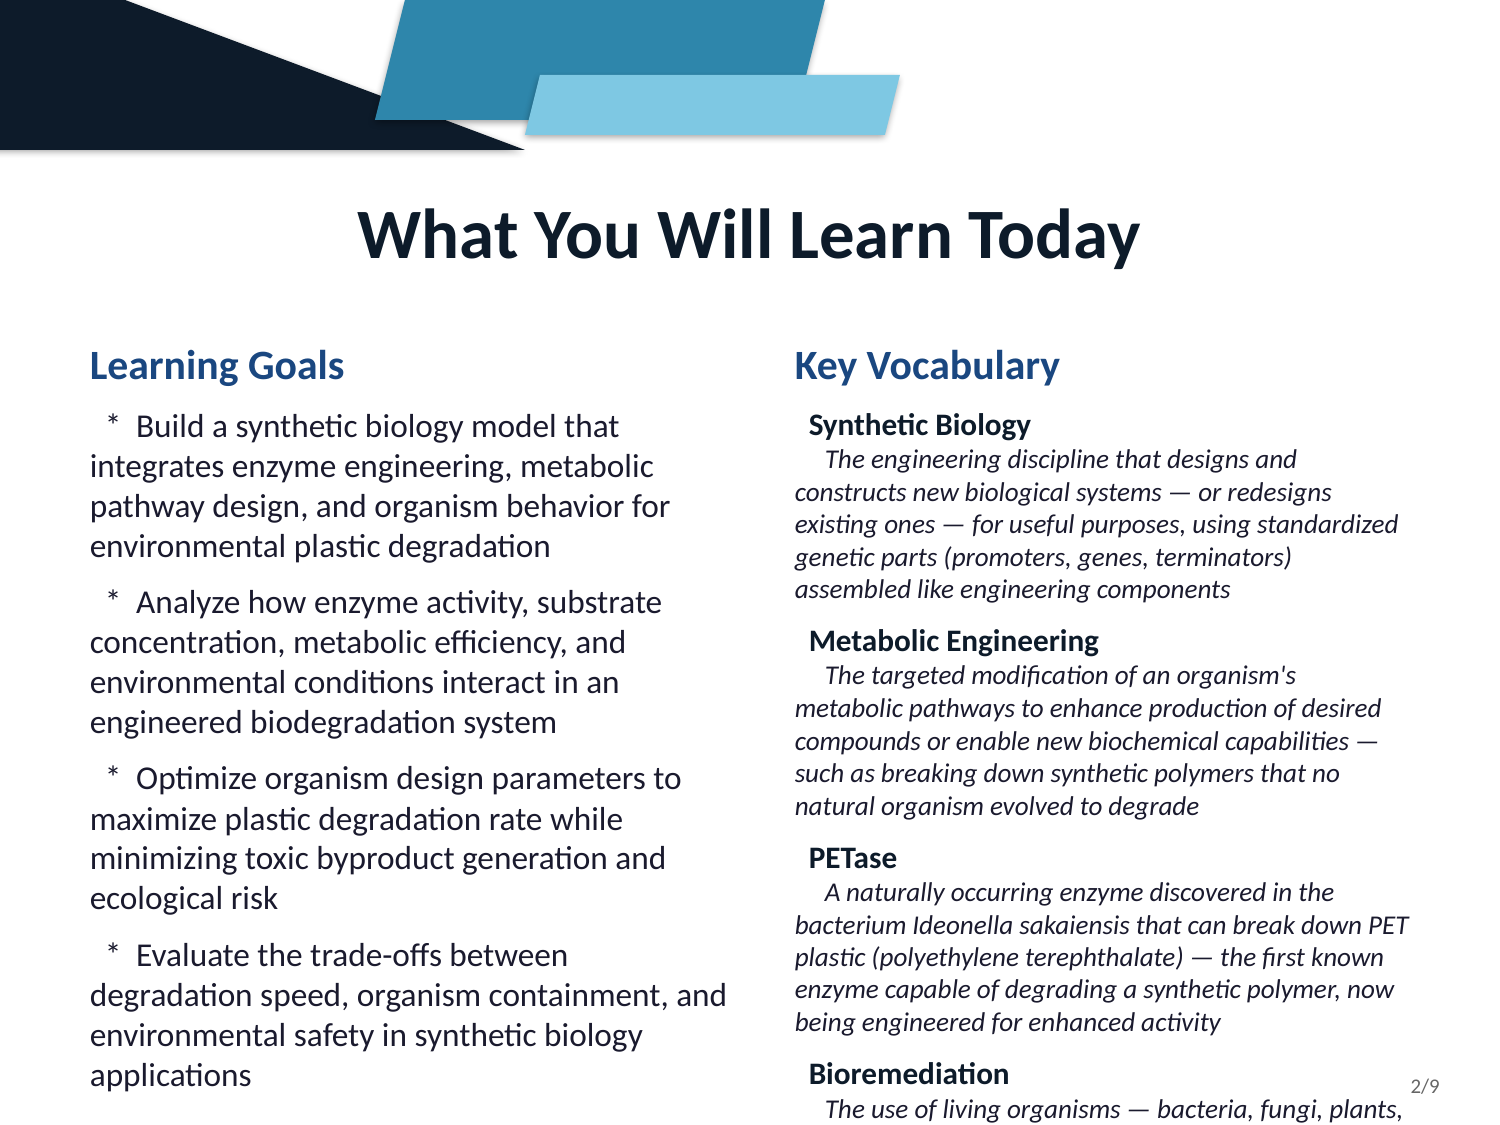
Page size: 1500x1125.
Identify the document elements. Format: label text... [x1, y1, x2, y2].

text_box [374, 0, 826, 121]
text_box Learning Goals * Build a synthetic biology model that integrates enzyme engineering, metabolic pathway design, and organism behavior for environmental plastic degradation * Analyze how enzyme activity, substrate concentration, metabolic efficiency, and environmental conditions interact in an engineered biodegradation system * Optimize organism design parameters to maximize plastic degradation rate while minimizing toxic byproduct generation and ecological risk * Evaluate the trade-offs between degradation speed, organism containment, and environmental safety in synthetic biology applications [74, 329, 750, 1101]
text_box 2/9 [1395, 1065, 1455, 1105]
text_box What You Will Learn Today [342, 179, 1157, 280]
text_box [0, 0, 526, 151]
text_box Key Vocabulary Synthetic Biology The engineering discipline that designs and constructs new biological systems — or redesigns existing ones — for useful purposes, using standardized genetic parts (promoters, genes, terminators) assembled like engineering components Metabolic Engineering The targeted modification of an organism's metabolic pathways to enhance production of desired compounds or enable new biochemical capabilities — such as breaking down synthetic polymers that no natural organism evolved to degrade PETase A naturally occurring enzyme discovered in the bacterium Ideonella sakaiensis that can break down PET plastic (polyethylene terephthalate) — the first known enzyme capable of degrading a synthetic polymer, now being engineered for enhanced activity Bioremediation The use of living organisms — bacteria, fungi, plants, or engineered microbes — to clean up environmental pollutants, including oil spills, heavy metals, pesticides, and increasingly, plastic waste [779, 329, 1425, 1125]
text_box [524, 74, 901, 136]
